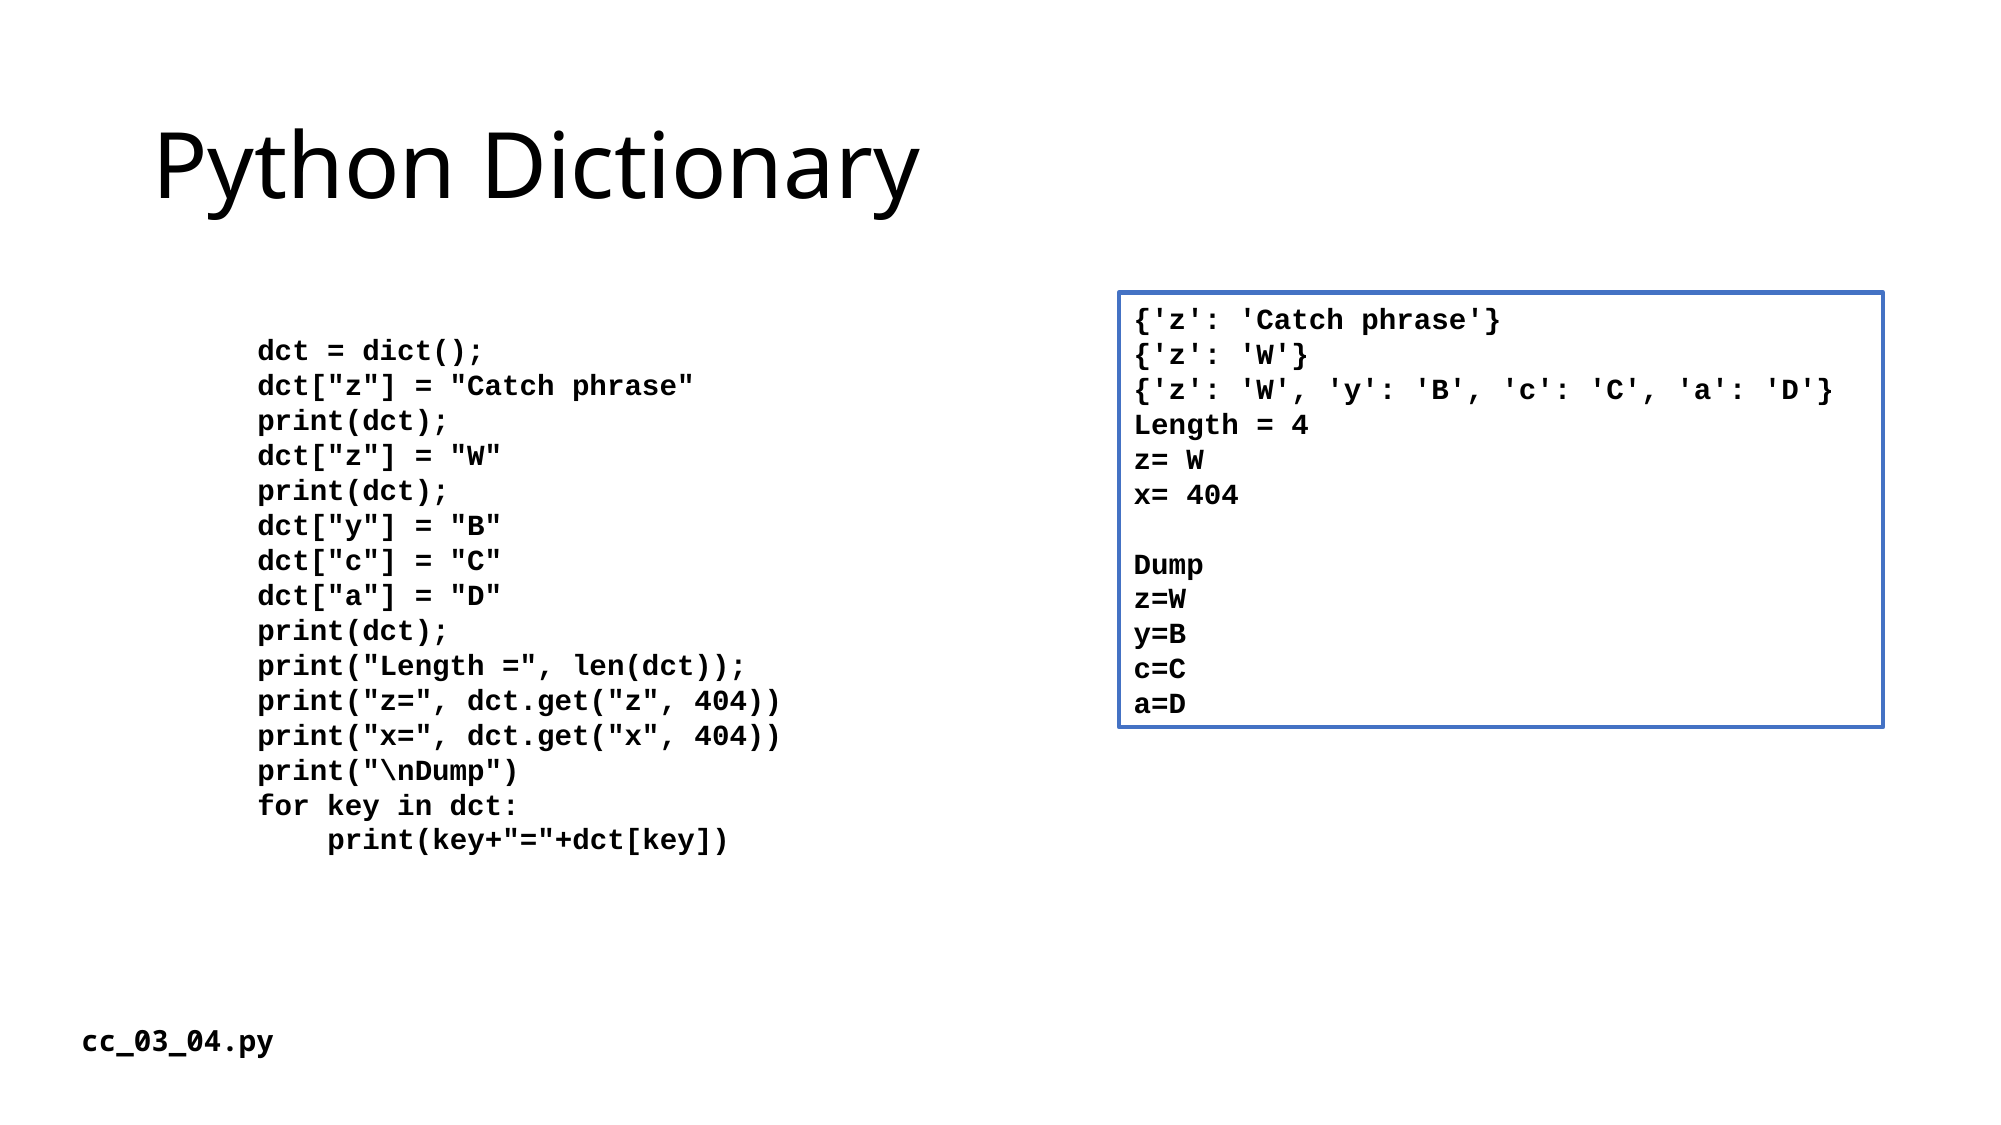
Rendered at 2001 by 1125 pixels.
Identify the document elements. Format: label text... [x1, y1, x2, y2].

text_box {'z': 'Catch phrase'} {'z': 'W'} {'z': 'W', 'y': 'B', 'c': 'C', 'a': 'D'} Length = 4 z= W x= 404 Dump z=W y=B c=C a=D [1118, 292, 1883, 728]
text_box dct = dict(); dct["z"] = "Catch phrase" print(dct); dct["z"] = "W" print(dct); dct["y"] = "B" dct["c"] = "C" dct["a"] = "D" print(dct); print("Length =", len(dct)); print("z=", dct.get("z", 404)) print("x=", dct.get("x", 404)) print("\nDump") for key in dct: print(key+"="+dct[key]) [242, 324, 1135, 864]
title Python Dictionary [137, 59, 1863, 278]
text_box cc_03_04.py [66, 1014, 340, 1065]
